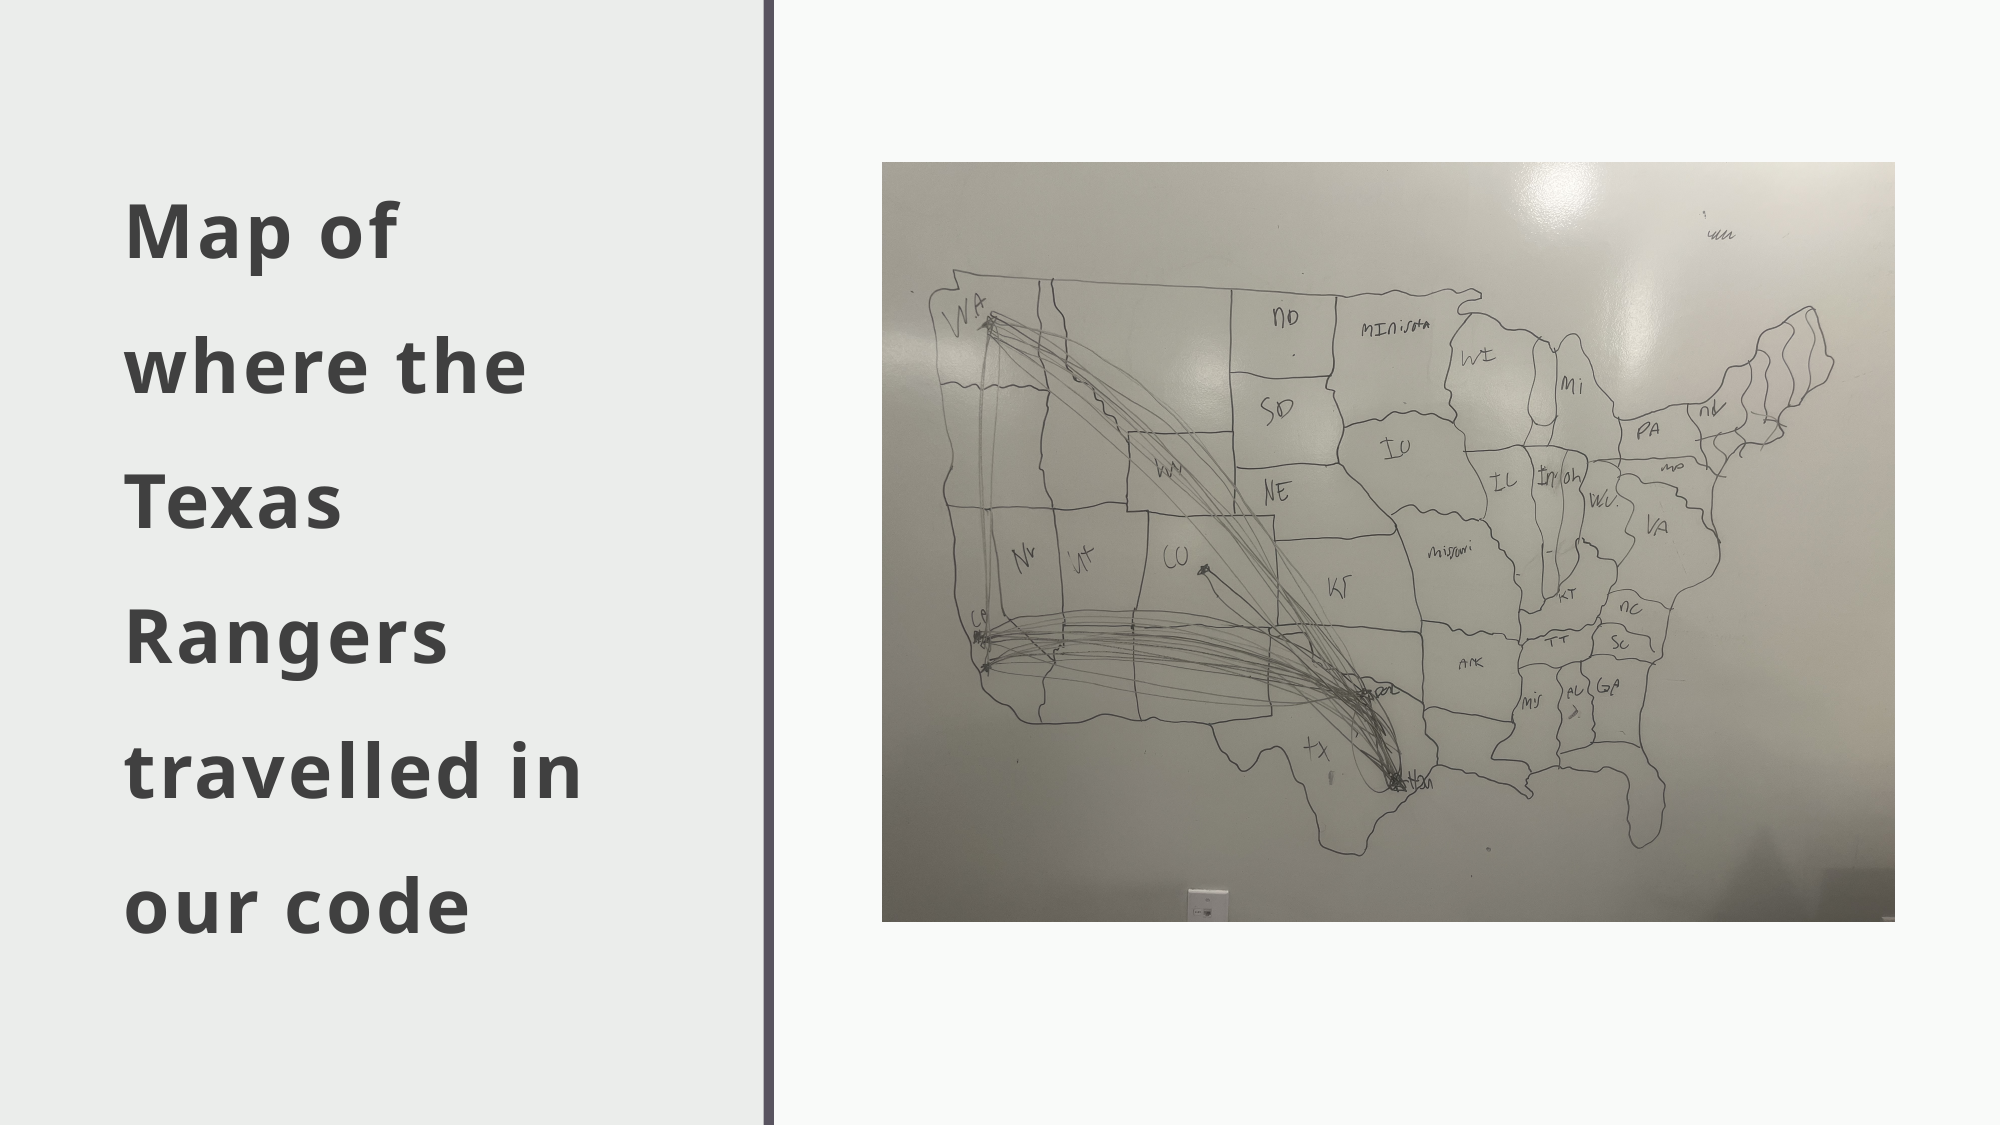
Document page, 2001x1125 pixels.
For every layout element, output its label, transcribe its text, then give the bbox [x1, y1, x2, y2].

title Map of where the Texas Rangers travelled in our code [105, 115, 666, 969]
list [881, 161, 1895, 922]
